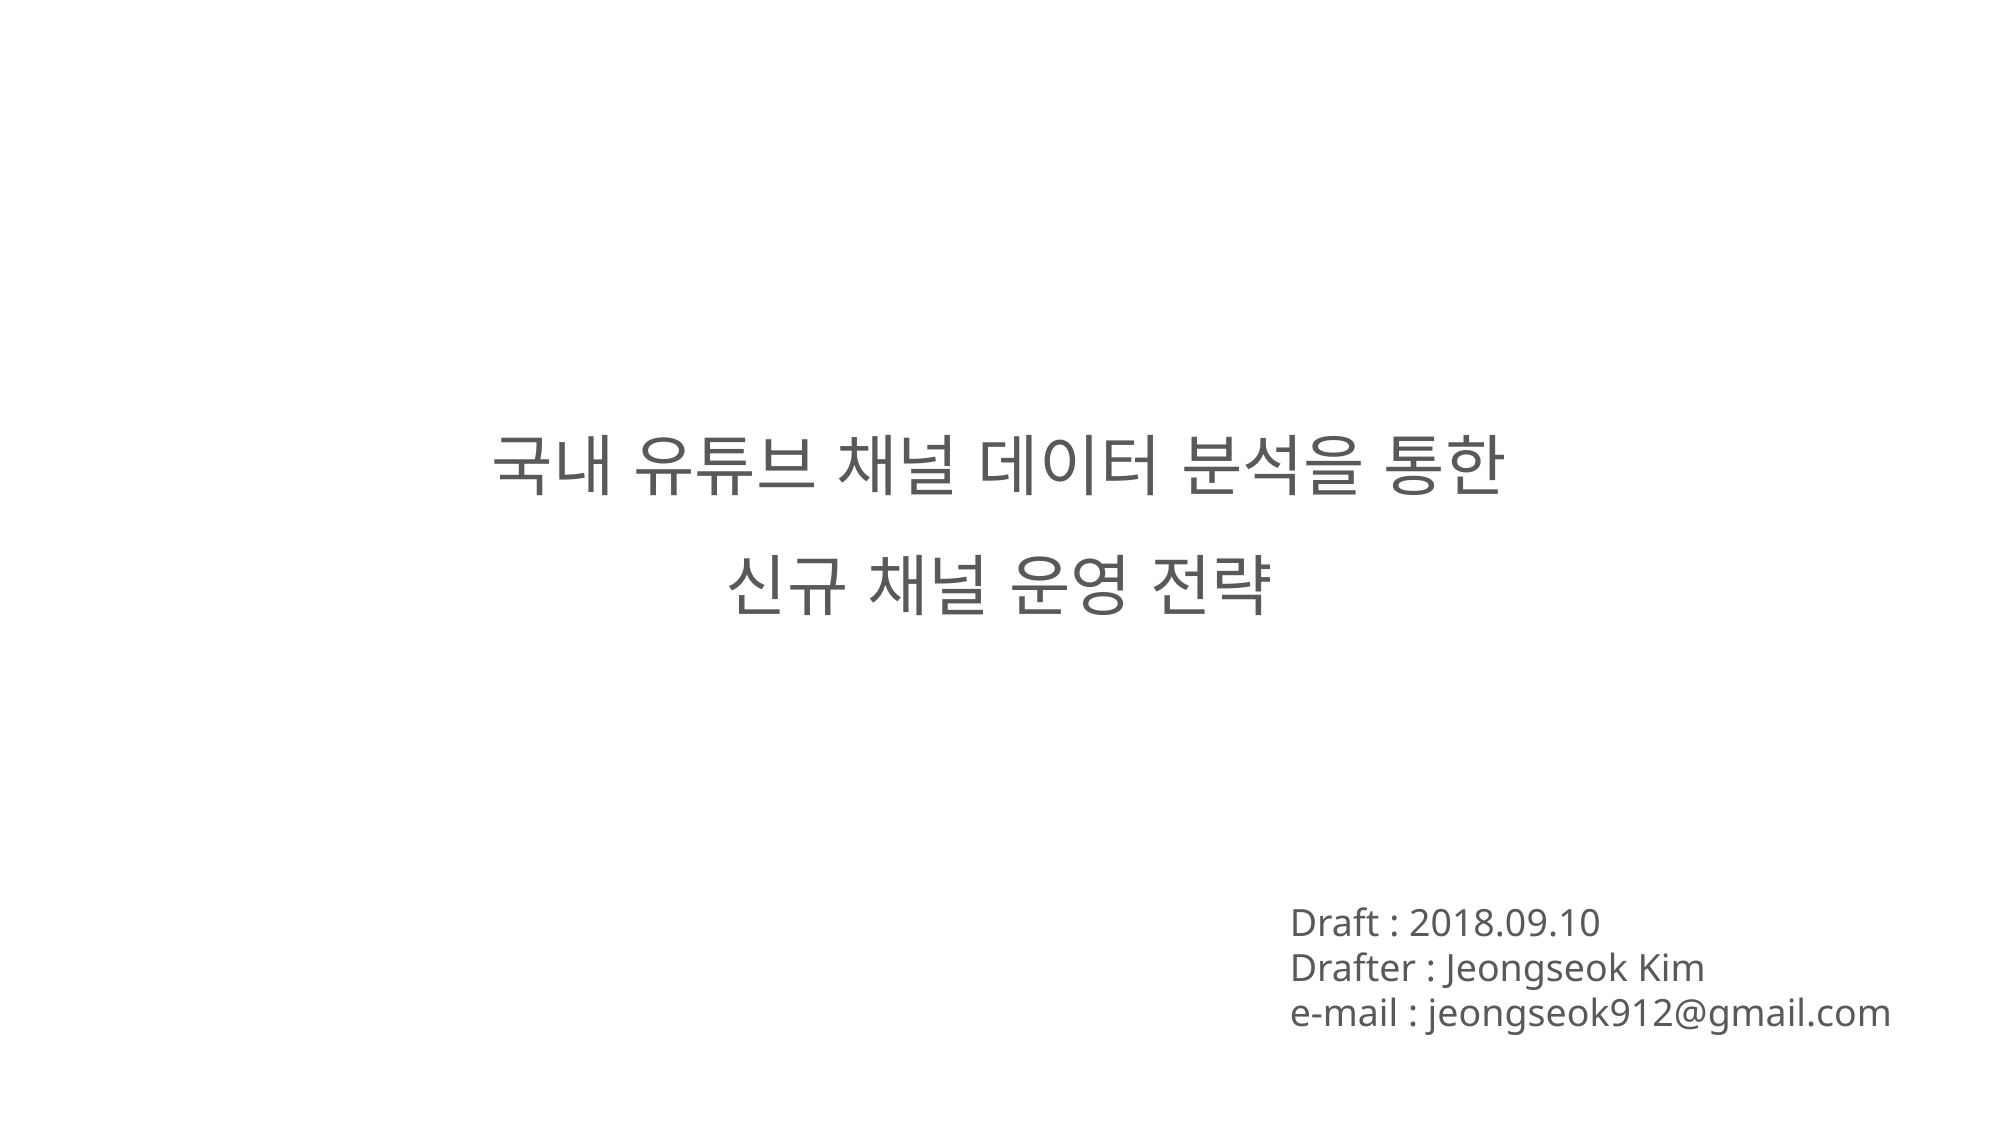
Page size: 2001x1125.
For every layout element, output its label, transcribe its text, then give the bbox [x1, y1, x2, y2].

text_box 국내 유튜브 채널 데이터 분석을 통한 신규 채널 운영 전략 [0, 376, 2000, 631]
text_box Draft : 2018.09.10 Drafter : Jeongseok Kim e-mail : jeongseok912@gmail.com [1275, 891, 2000, 1042]
